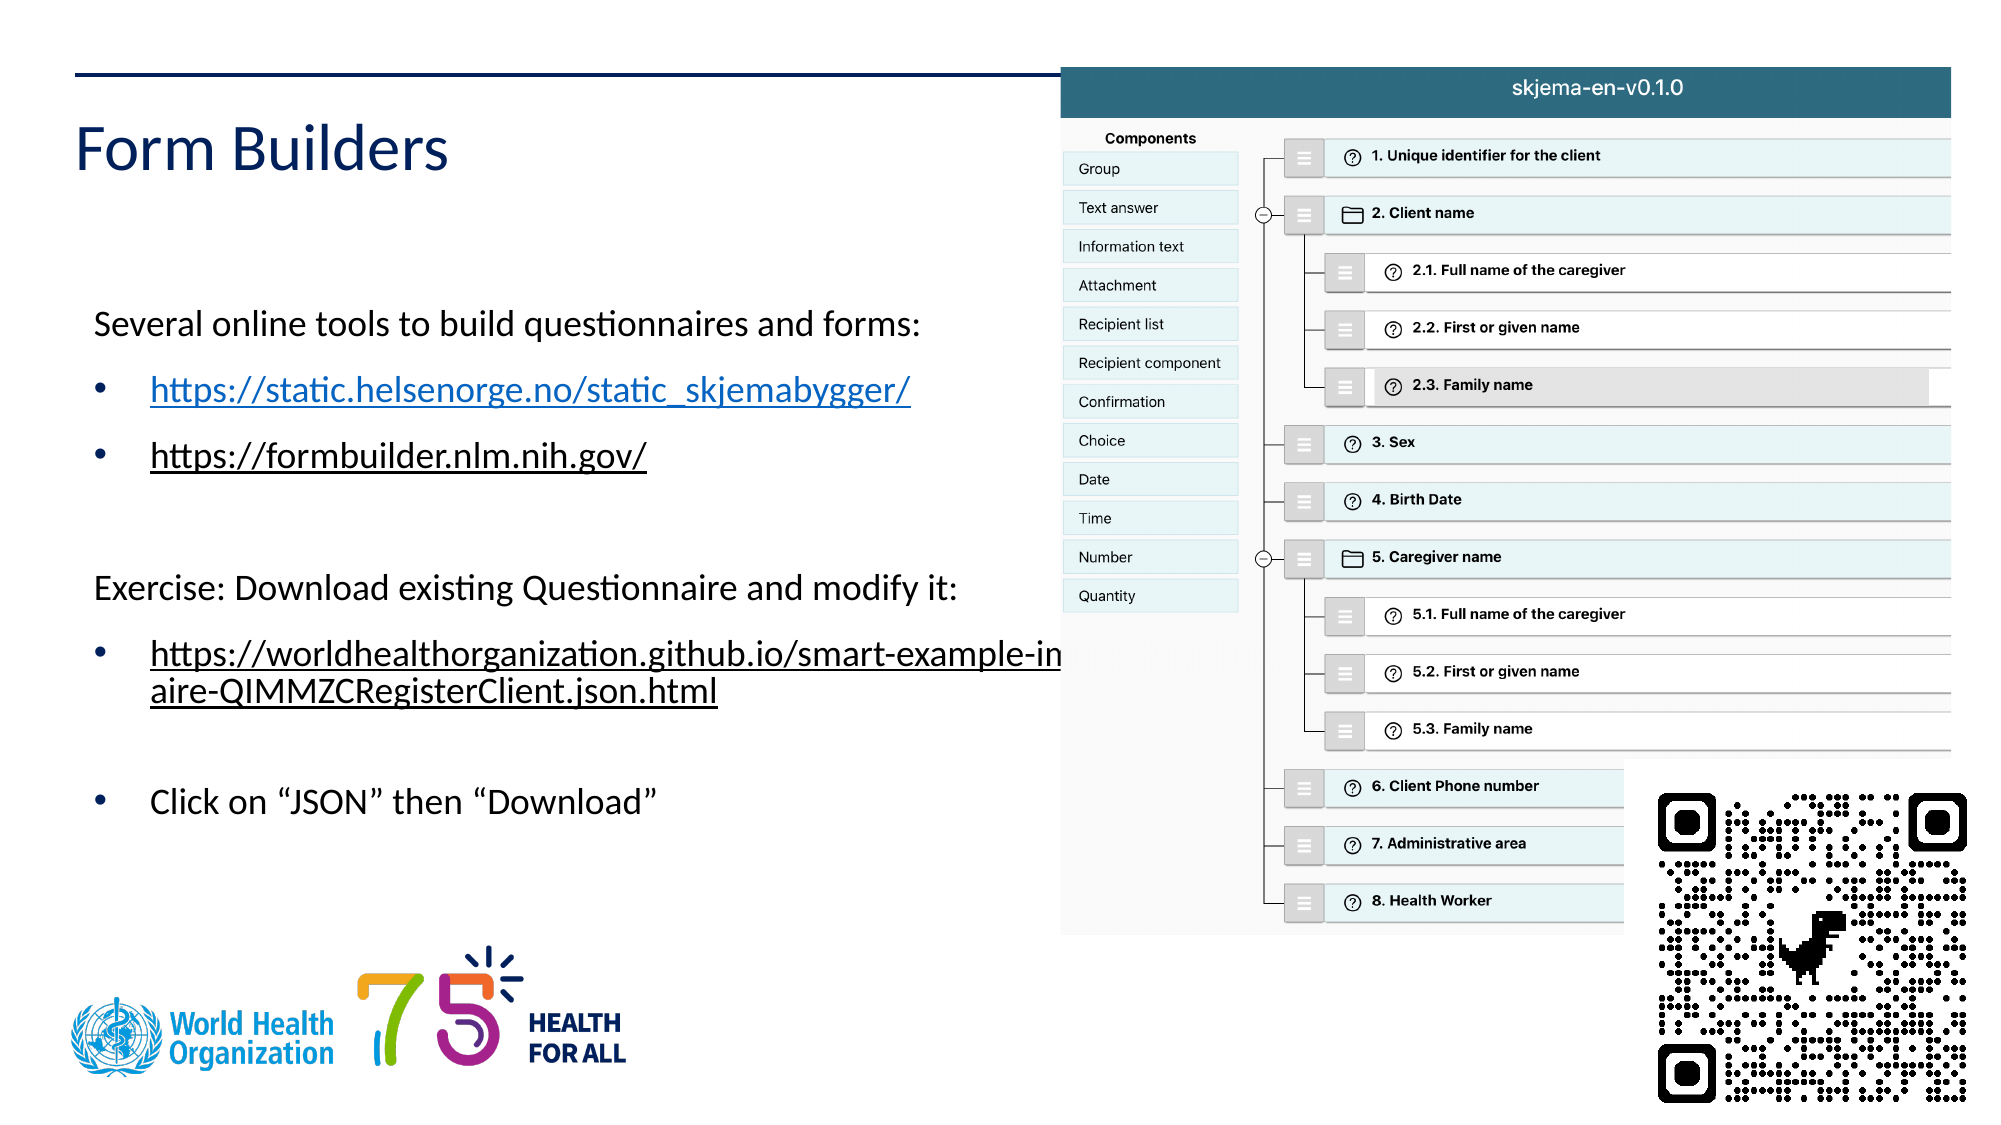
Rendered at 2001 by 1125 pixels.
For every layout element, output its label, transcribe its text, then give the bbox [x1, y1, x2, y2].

list Several online tools to build questionnaires and forms: https://static.helsenorge.no/static_skjemabygger/ https://formbuilder.nlm.nih.gov/ Exercise: Download existing Questionnaire and modify it: https://worldhealthorganization.github.io/smart-example-immz/Questionnaire-QIMMZCRegisterClient.json.html Click on “JSON” then “Download” [75, 299, 1055, 937]
title Form Builders [75, 112, 1055, 278]
picture [1060, 66, 2000, 1125]
picture [0, 804, 719, 1125]
